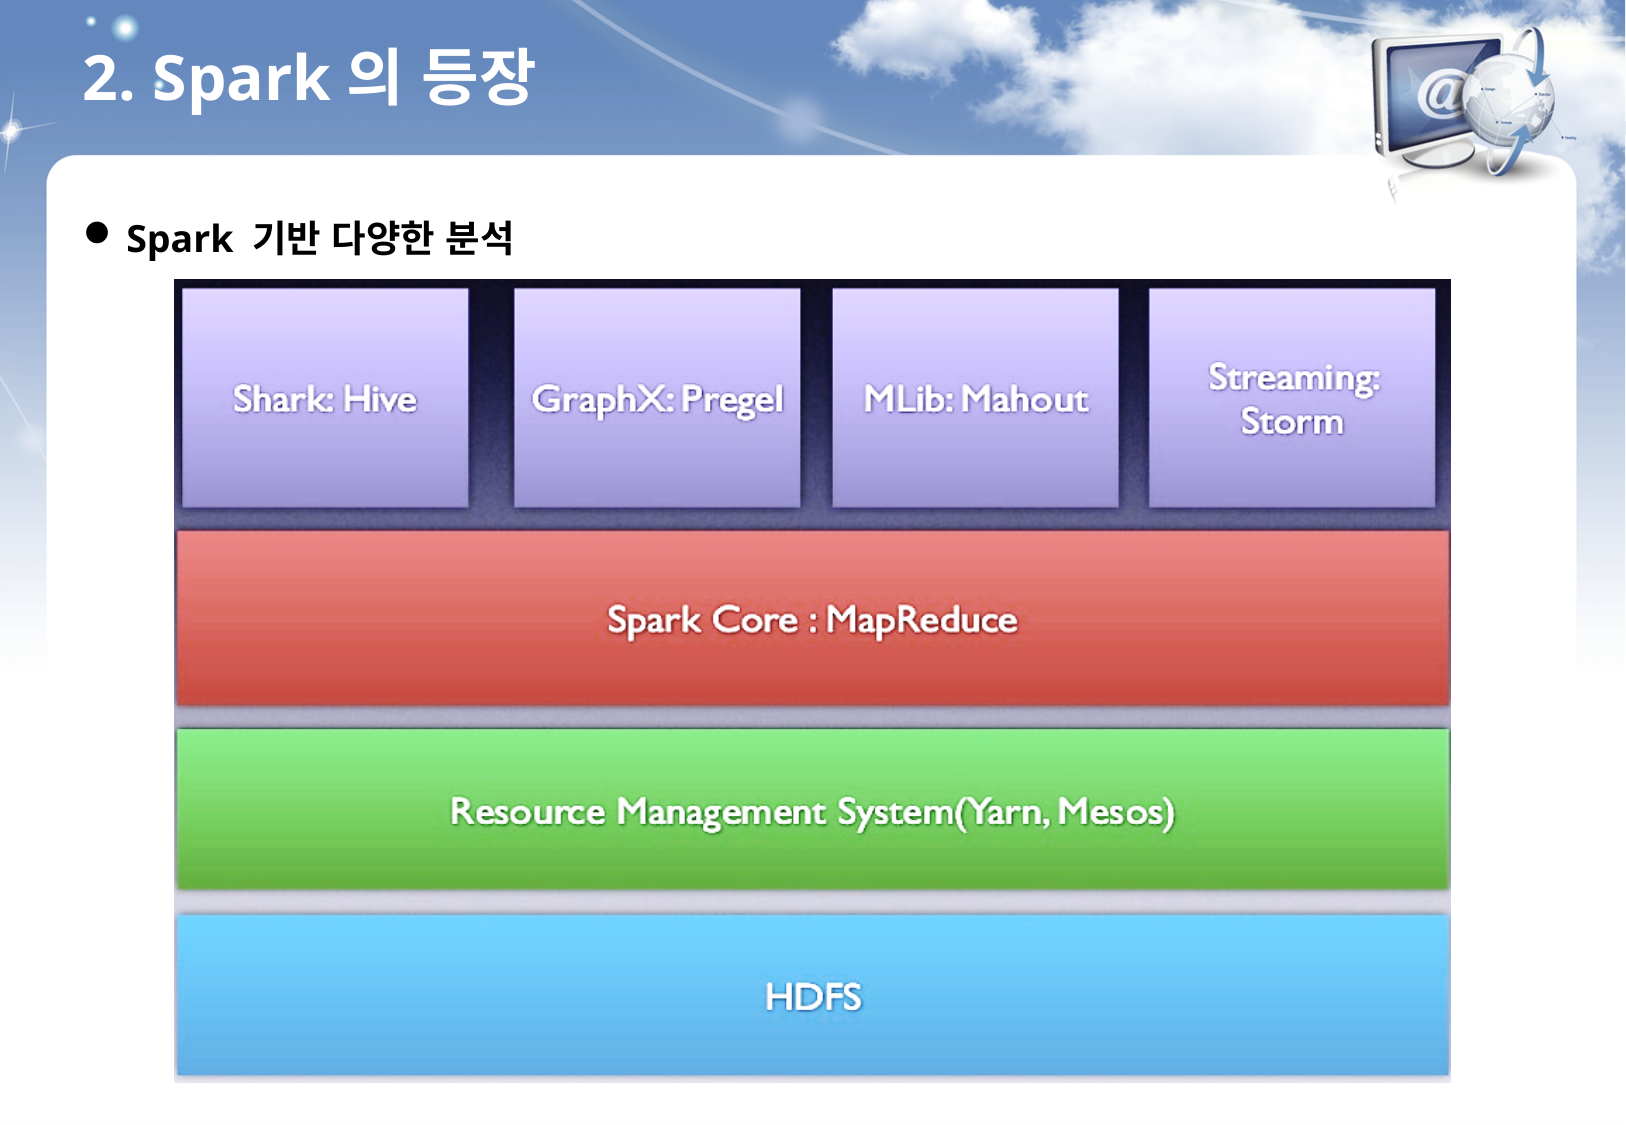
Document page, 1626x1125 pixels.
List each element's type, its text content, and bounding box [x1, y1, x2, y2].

title Spark 기반 다양한 분석 [68, 198, 558, 402]
text_box 2. Spark의 등장 [68, 31, 1464, 138]
picture [0, 0, 1626, 1125]
